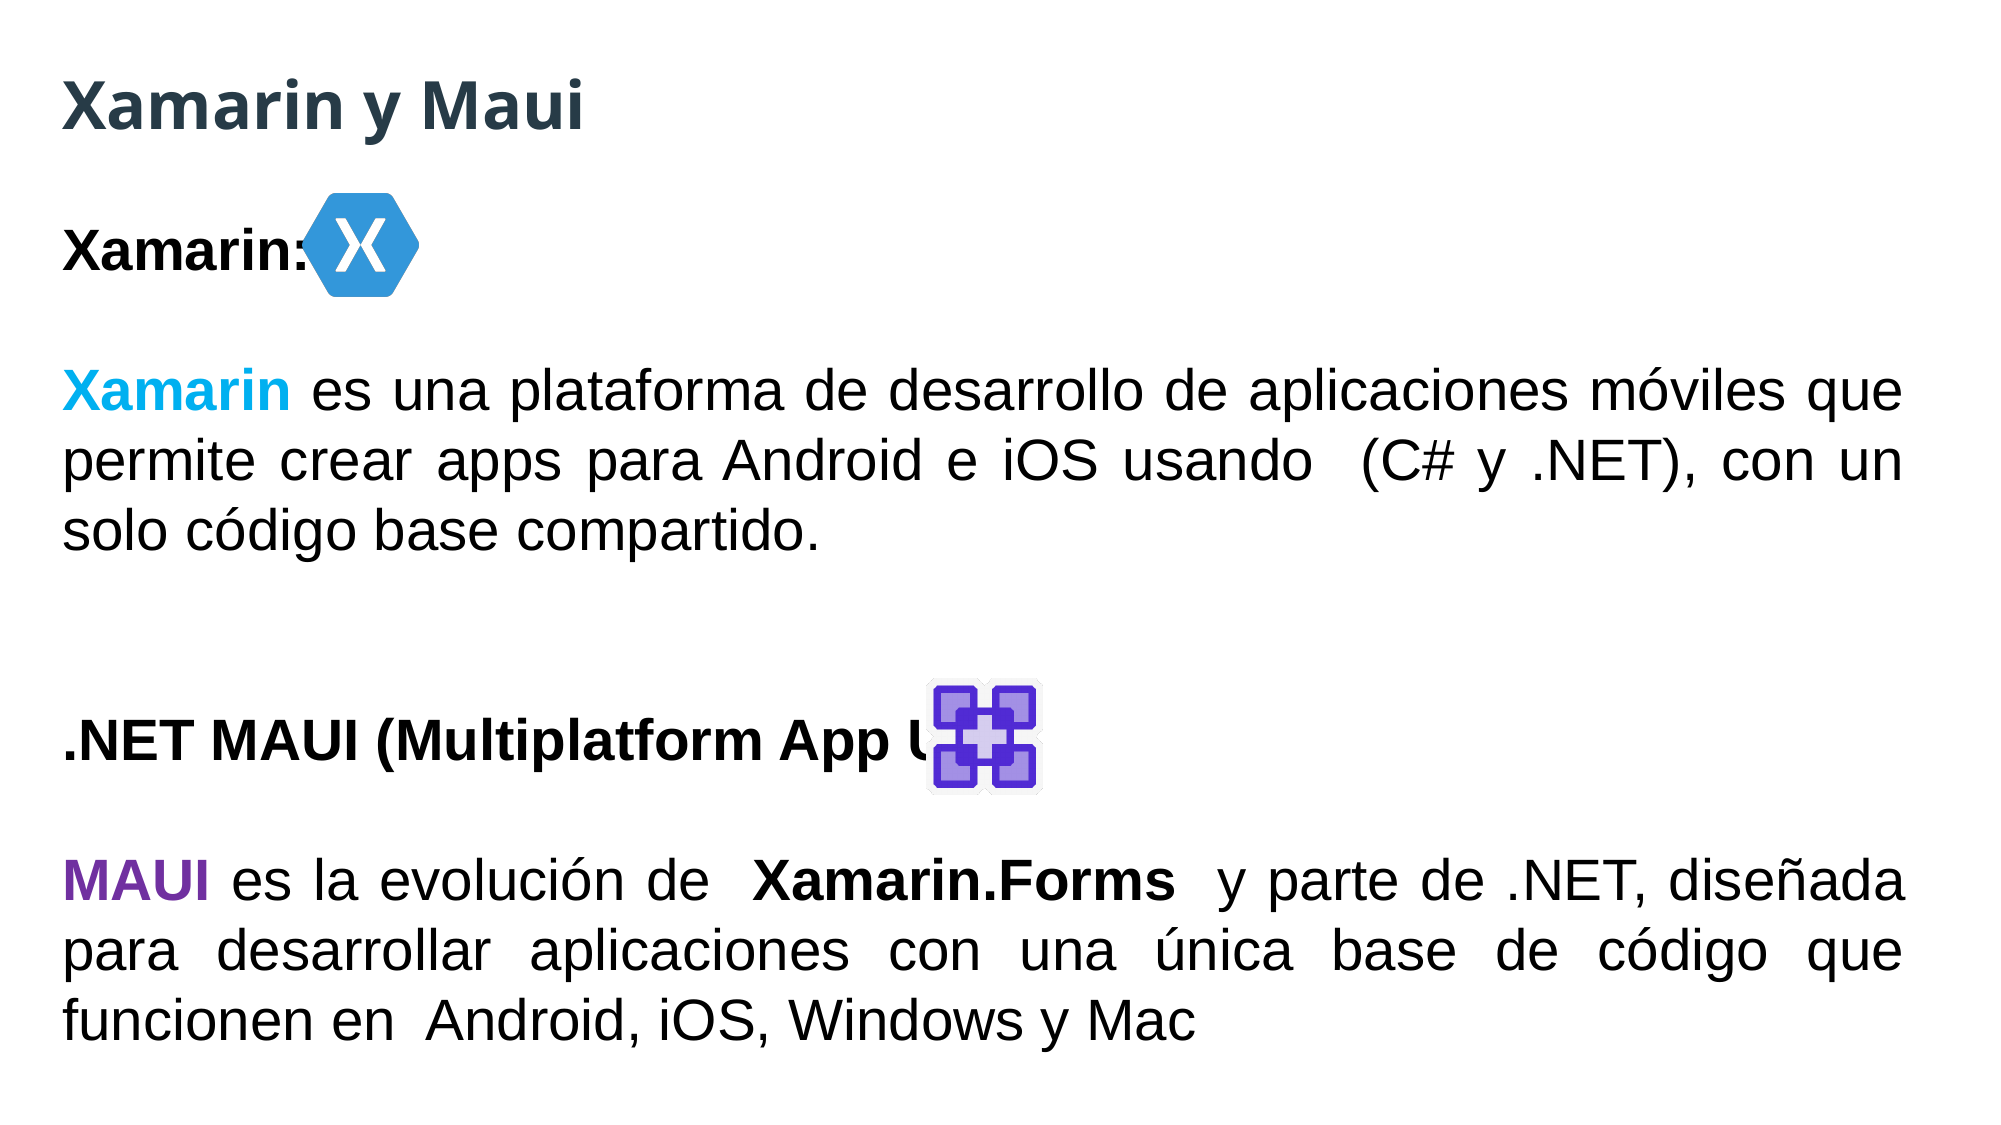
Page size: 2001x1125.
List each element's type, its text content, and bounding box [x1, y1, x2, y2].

text_box Xamarin y Maui Xamarin: Xamarin es una plataforma de desarrollo de aplicaciones móviles que permite crear apps para Android e iOS usando (C# y .NET), con un solo código base compartido. .NET MAUI (Multiplatform App UI): MAUI es la evolución de Xamarin.Forms y parte de .NET, diseñada para desarrollar aplicaciones con una única base de código que funcionen en Android, iOS, Windows y Mac [47, 55, 1922, 1060]
picture [302, 192, 420, 298]
picture [925, 678, 1043, 795]
